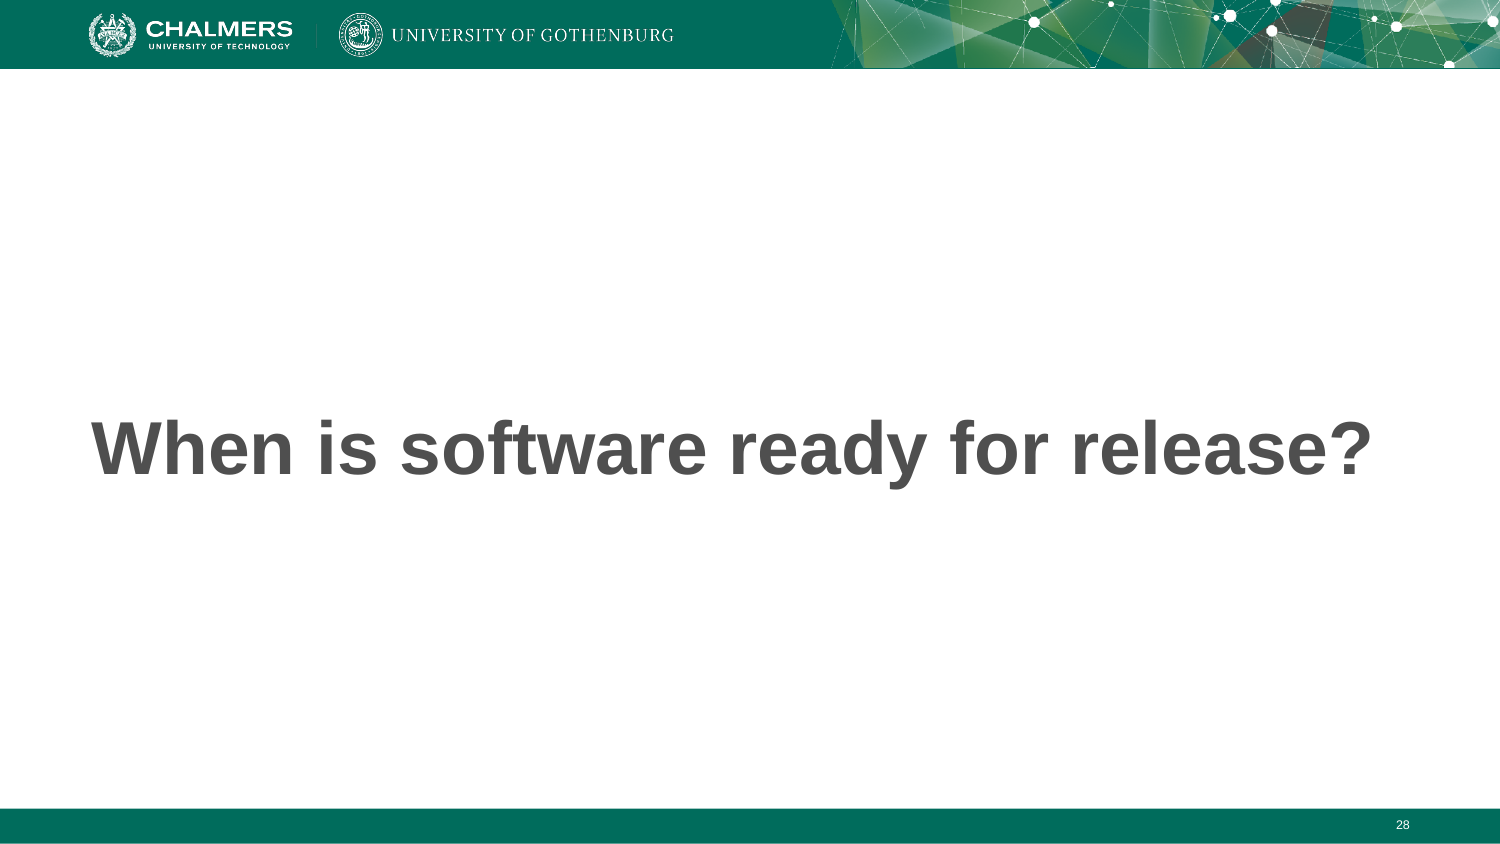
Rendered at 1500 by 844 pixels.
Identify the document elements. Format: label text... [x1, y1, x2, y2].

slide_number ‹#› [1074, 809, 1425, 844]
picture [759, 0, 1500, 68]
title When is software ready for release? [76, 100, 1426, 789]
picture [64, 0, 696, 85]
